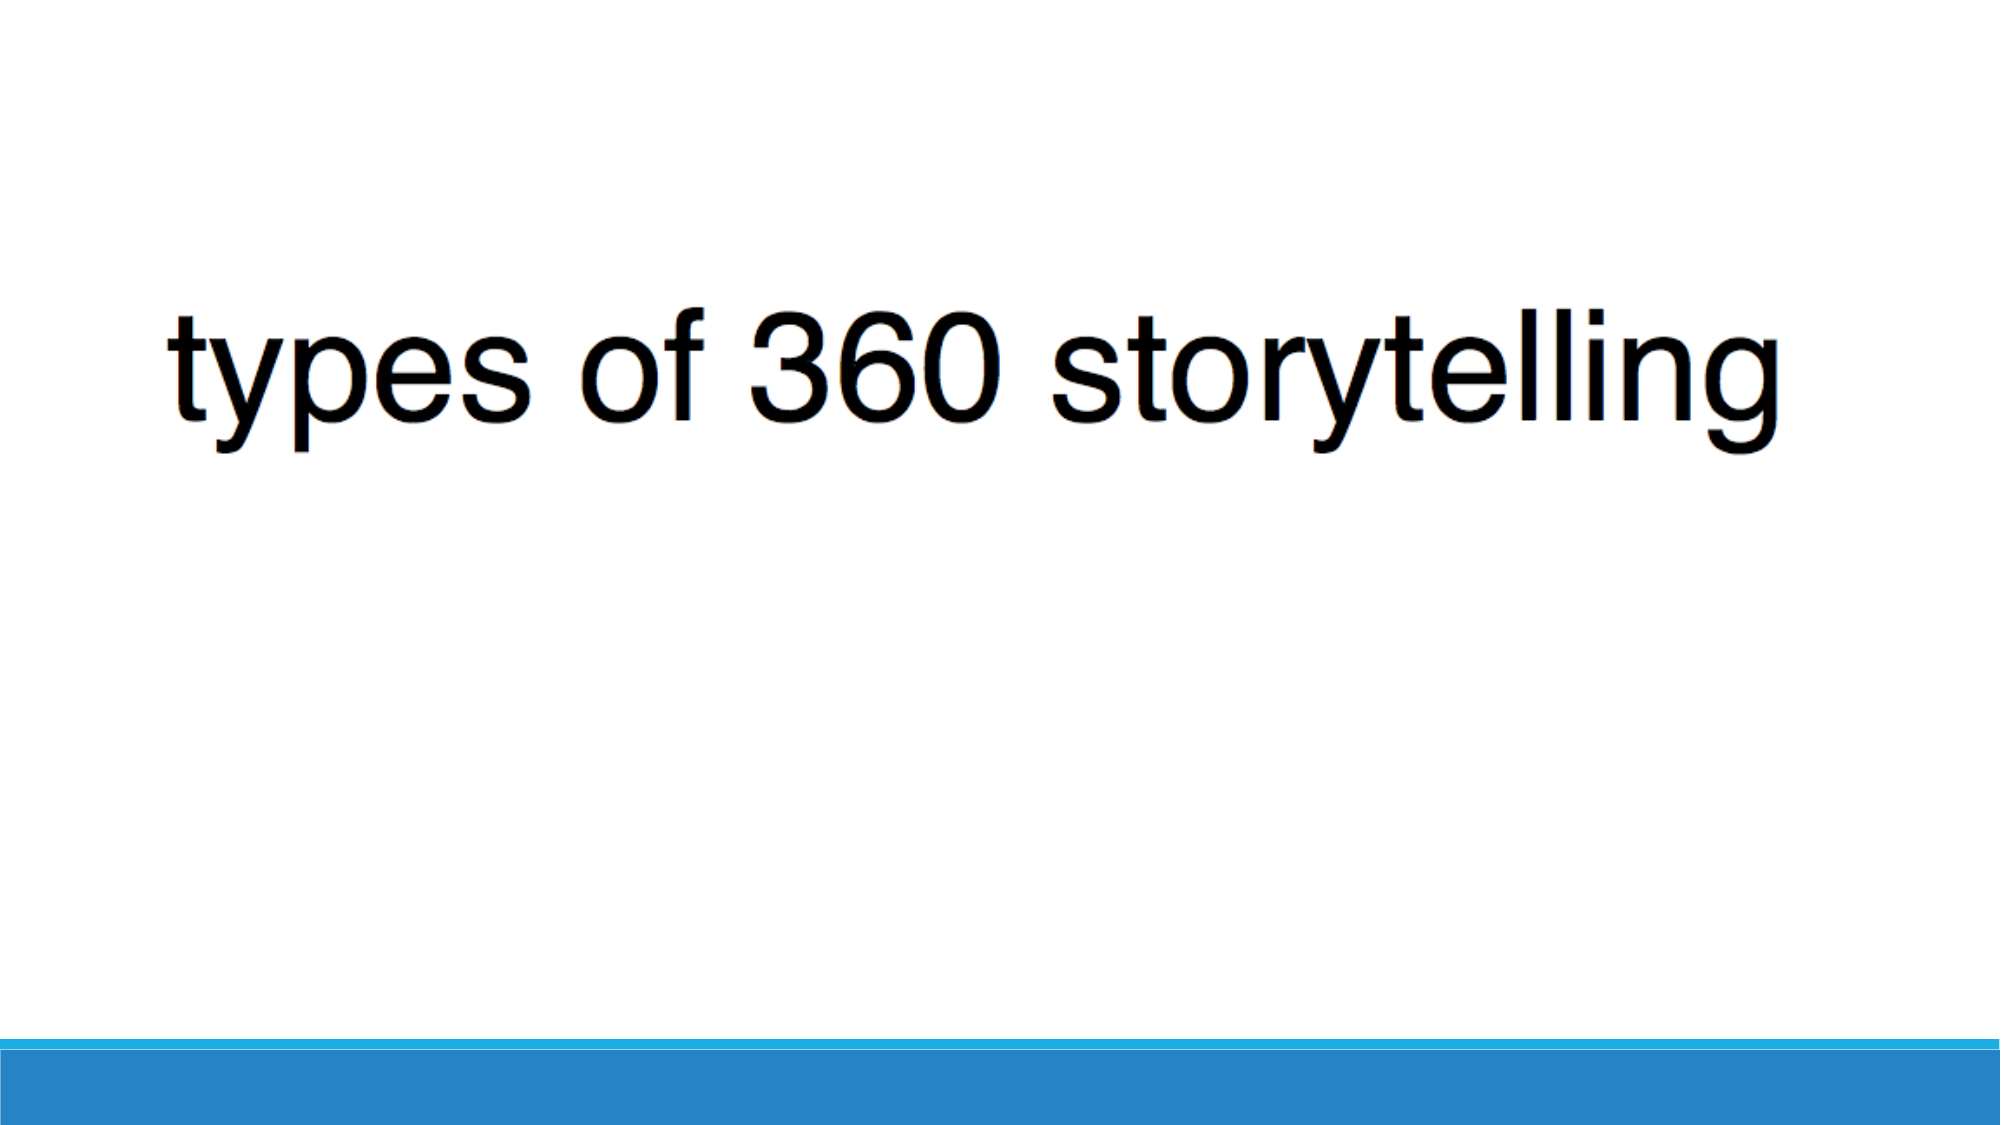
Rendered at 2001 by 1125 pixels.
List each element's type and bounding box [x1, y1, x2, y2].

picture [0, 24, 2000, 680]
